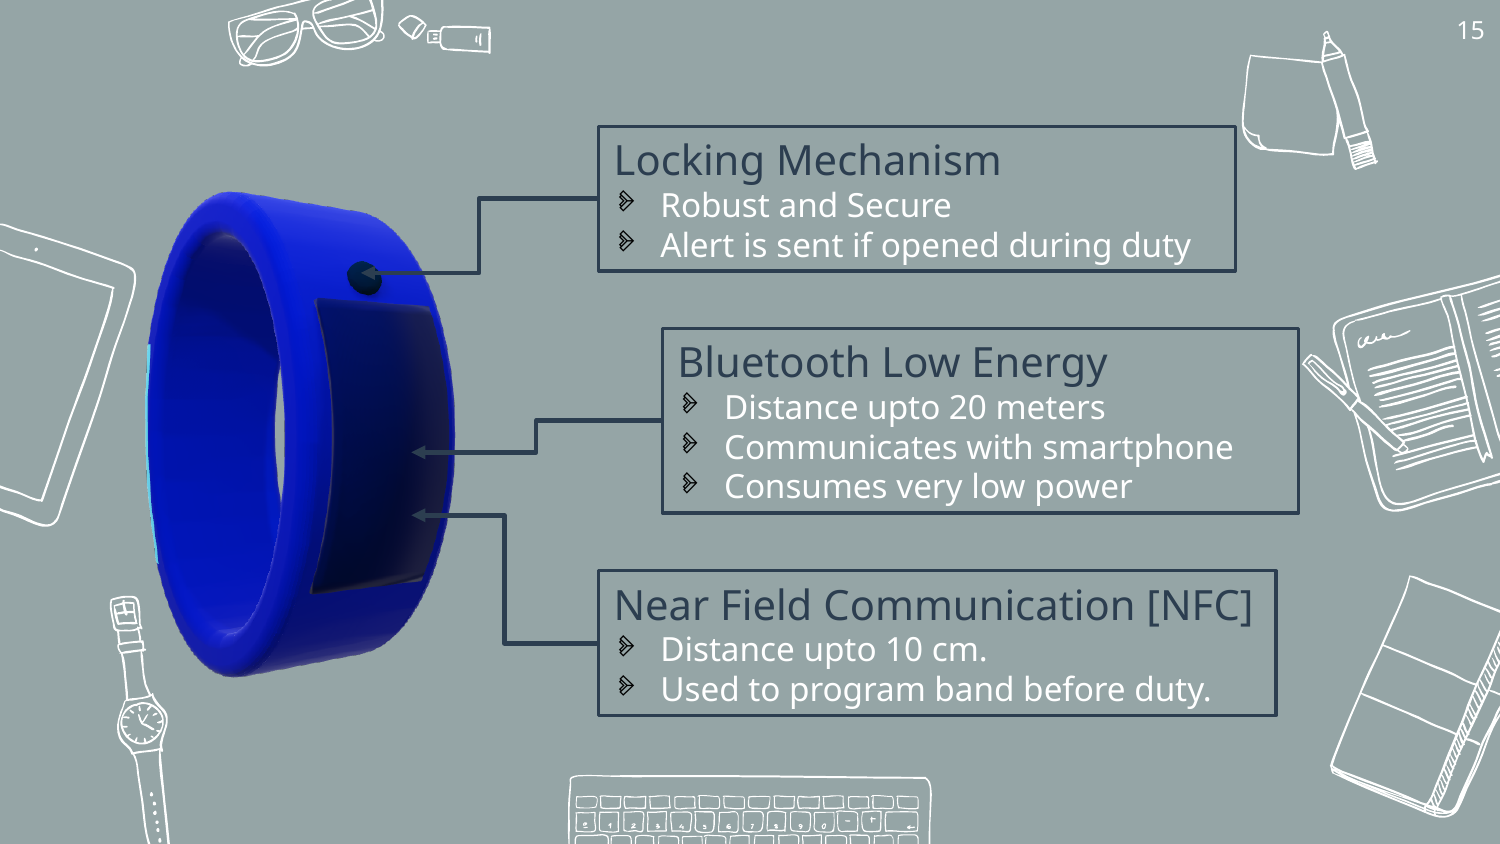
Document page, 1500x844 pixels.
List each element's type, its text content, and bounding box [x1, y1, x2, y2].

picture [677, 392, 703, 419]
picture [613, 635, 640, 662]
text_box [360, 199, 599, 274]
picture [677, 432, 703, 459]
picture [613, 190, 640, 217]
picture [613, 675, 640, 701]
picture [677, 472, 703, 499]
text_box Near Field Communication [NFC] Distance upto 10 cm. Used to program band before duty. [598, 570, 1277, 716]
picture [613, 230, 640, 257]
picture [107, 185, 462, 684]
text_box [411, 514, 600, 645]
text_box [411, 421, 663, 453]
text_box Locking Mechanism Robust and Secure Alert is sent if opened during duty [598, 126, 1236, 272]
text_box Bluetooth Low Energy Distance upto 20 meters Communicates with smartphone Consumes very low power [662, 328, 1299, 513]
slide_number 15 [1435, 0, 1500, 53]
